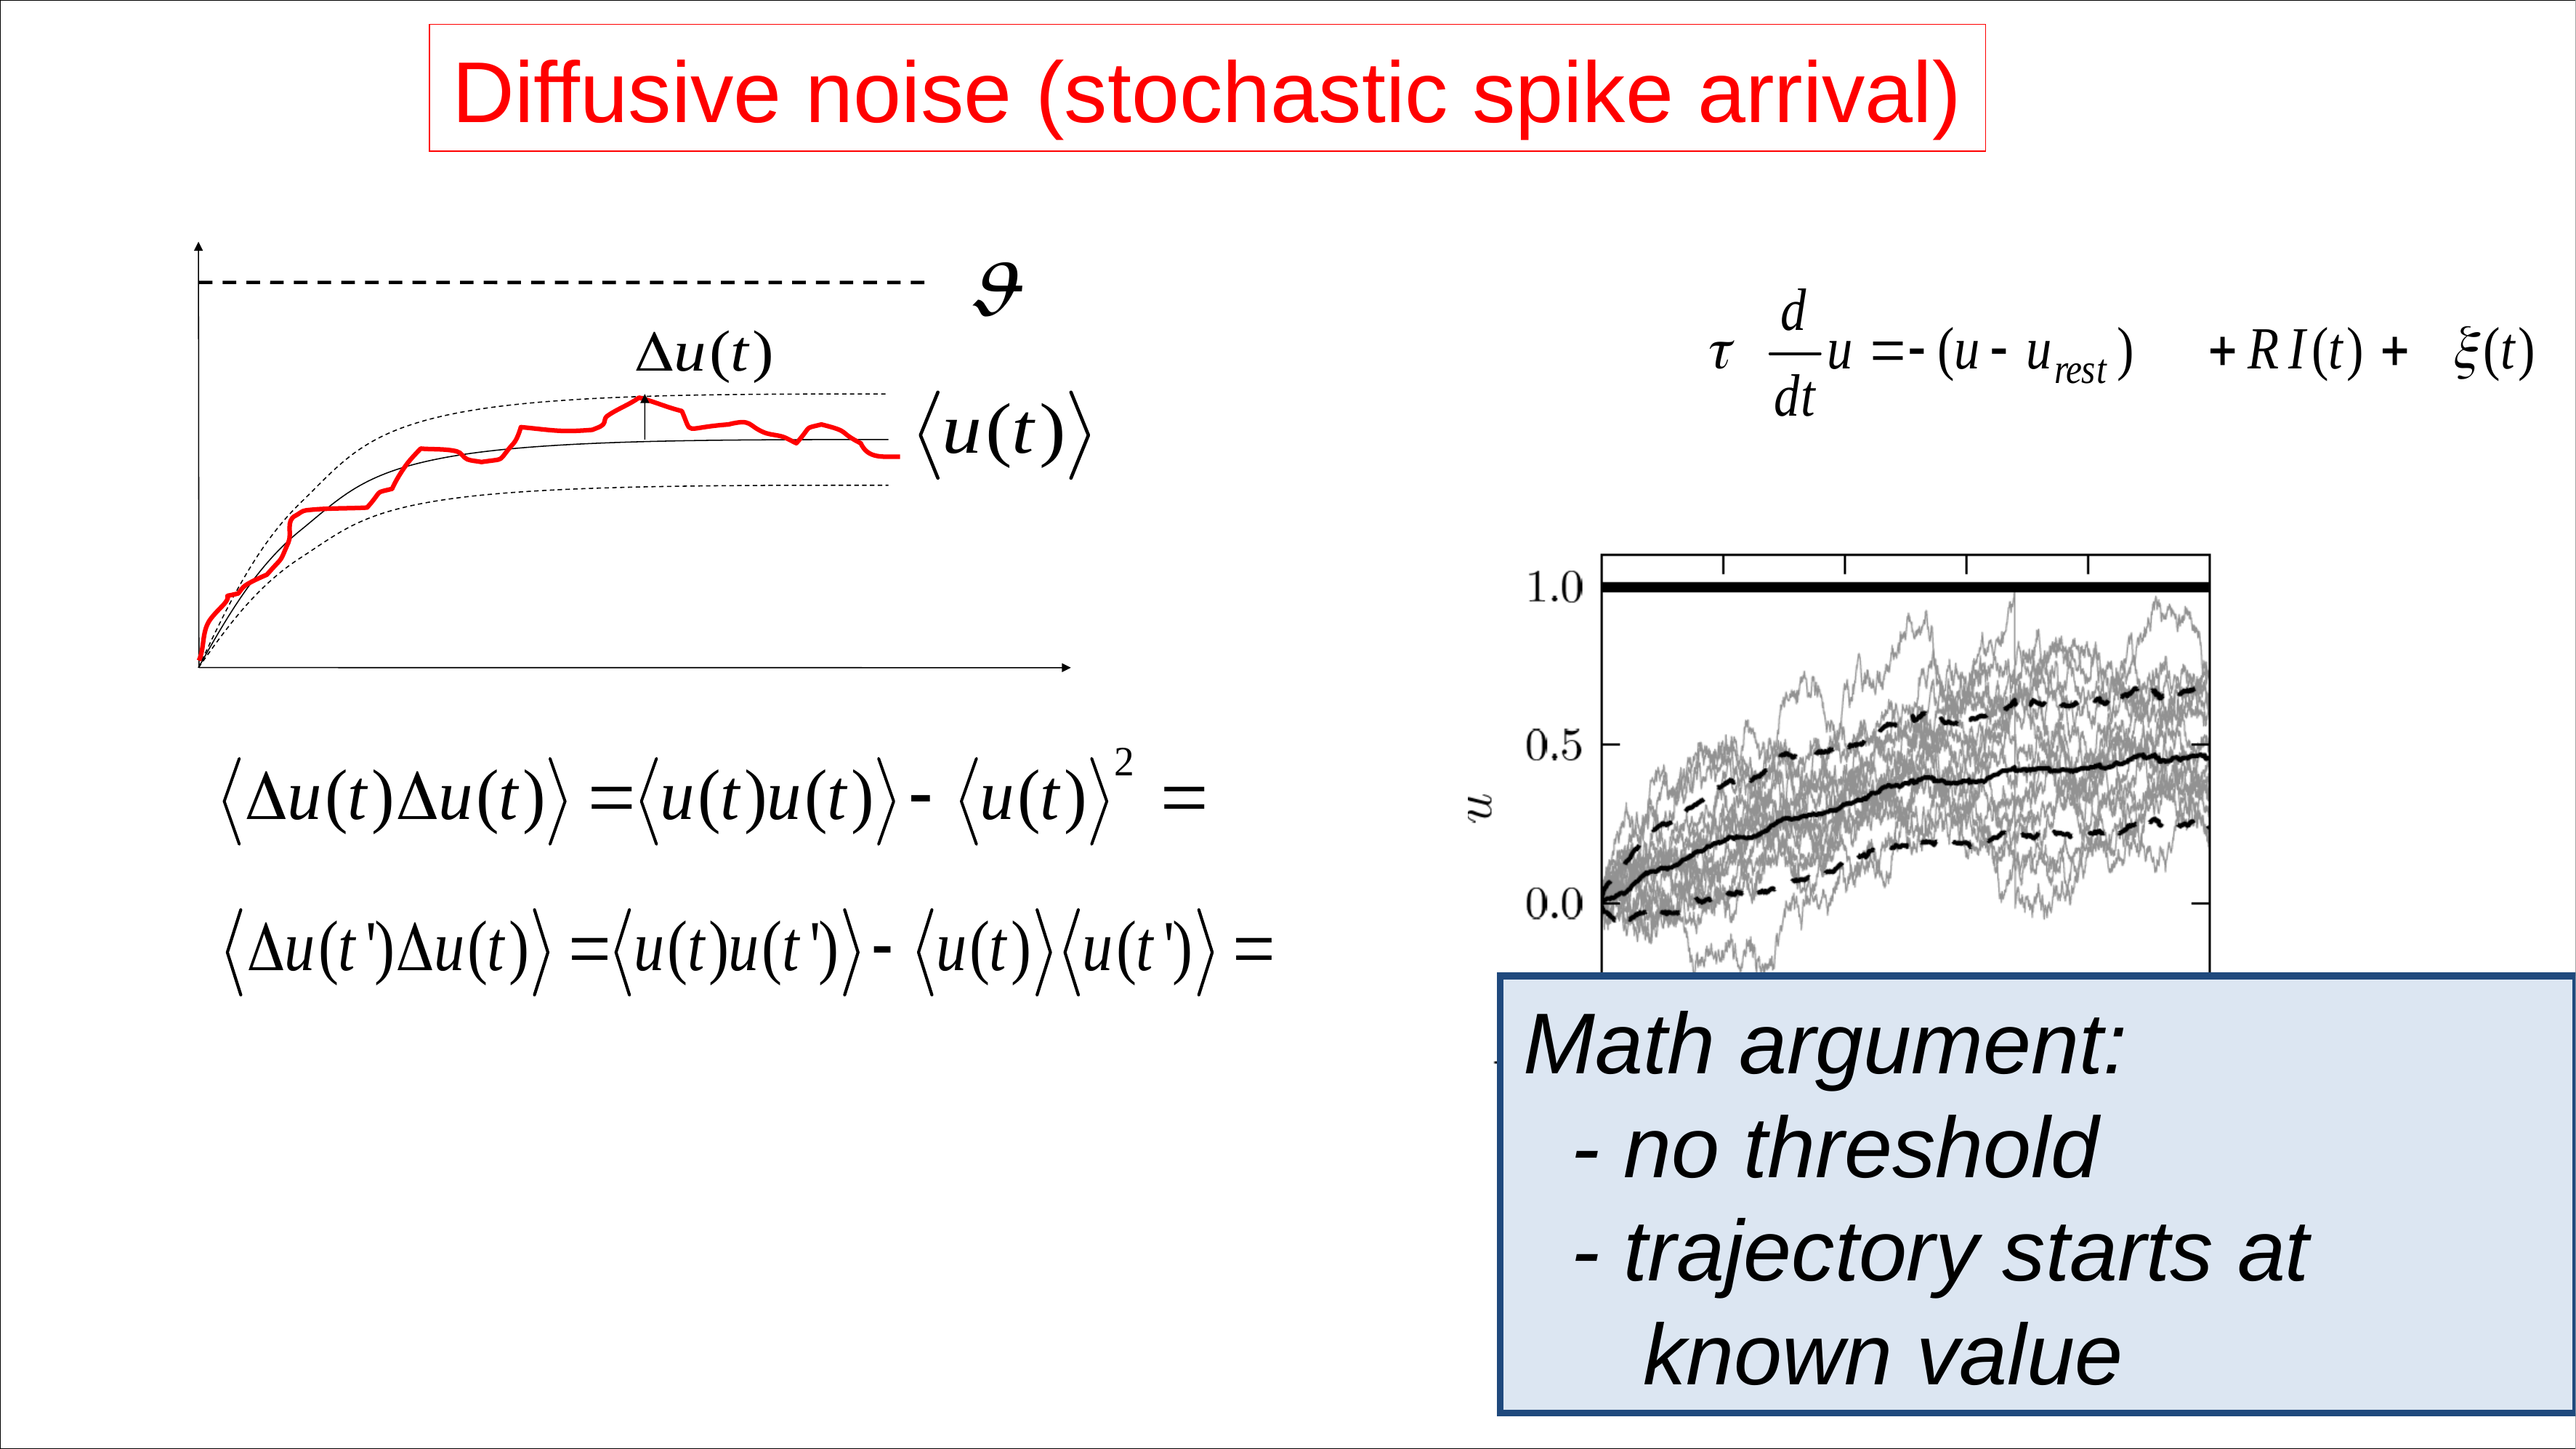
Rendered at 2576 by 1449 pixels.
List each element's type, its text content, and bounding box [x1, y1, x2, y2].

text_box [201, 663, 1071, 672]
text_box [211, 729, 1208, 862]
text_box [658, 394, 889, 436]
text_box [1703, 267, 2545, 435]
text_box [198, 241, 1048, 337]
text_box [0, 0, 2576, 1449]
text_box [905, 363, 1132, 496]
text_box [235, 397, 629, 594]
text_box Math argument: - no threshold - trajectory starts at known value [1500, 975, 2576, 1413]
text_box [215, 892, 1273, 1012]
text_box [624, 318, 787, 396]
text_box [198, 403, 900, 661]
text_box [791, 440, 799, 443]
text_box [855, 439, 889, 448]
text_box Diffusive noise (stochastic spike arrival) [429, 24, 1986, 151]
text_box [198, 485, 889, 668]
picture [1468, 530, 2242, 1192]
